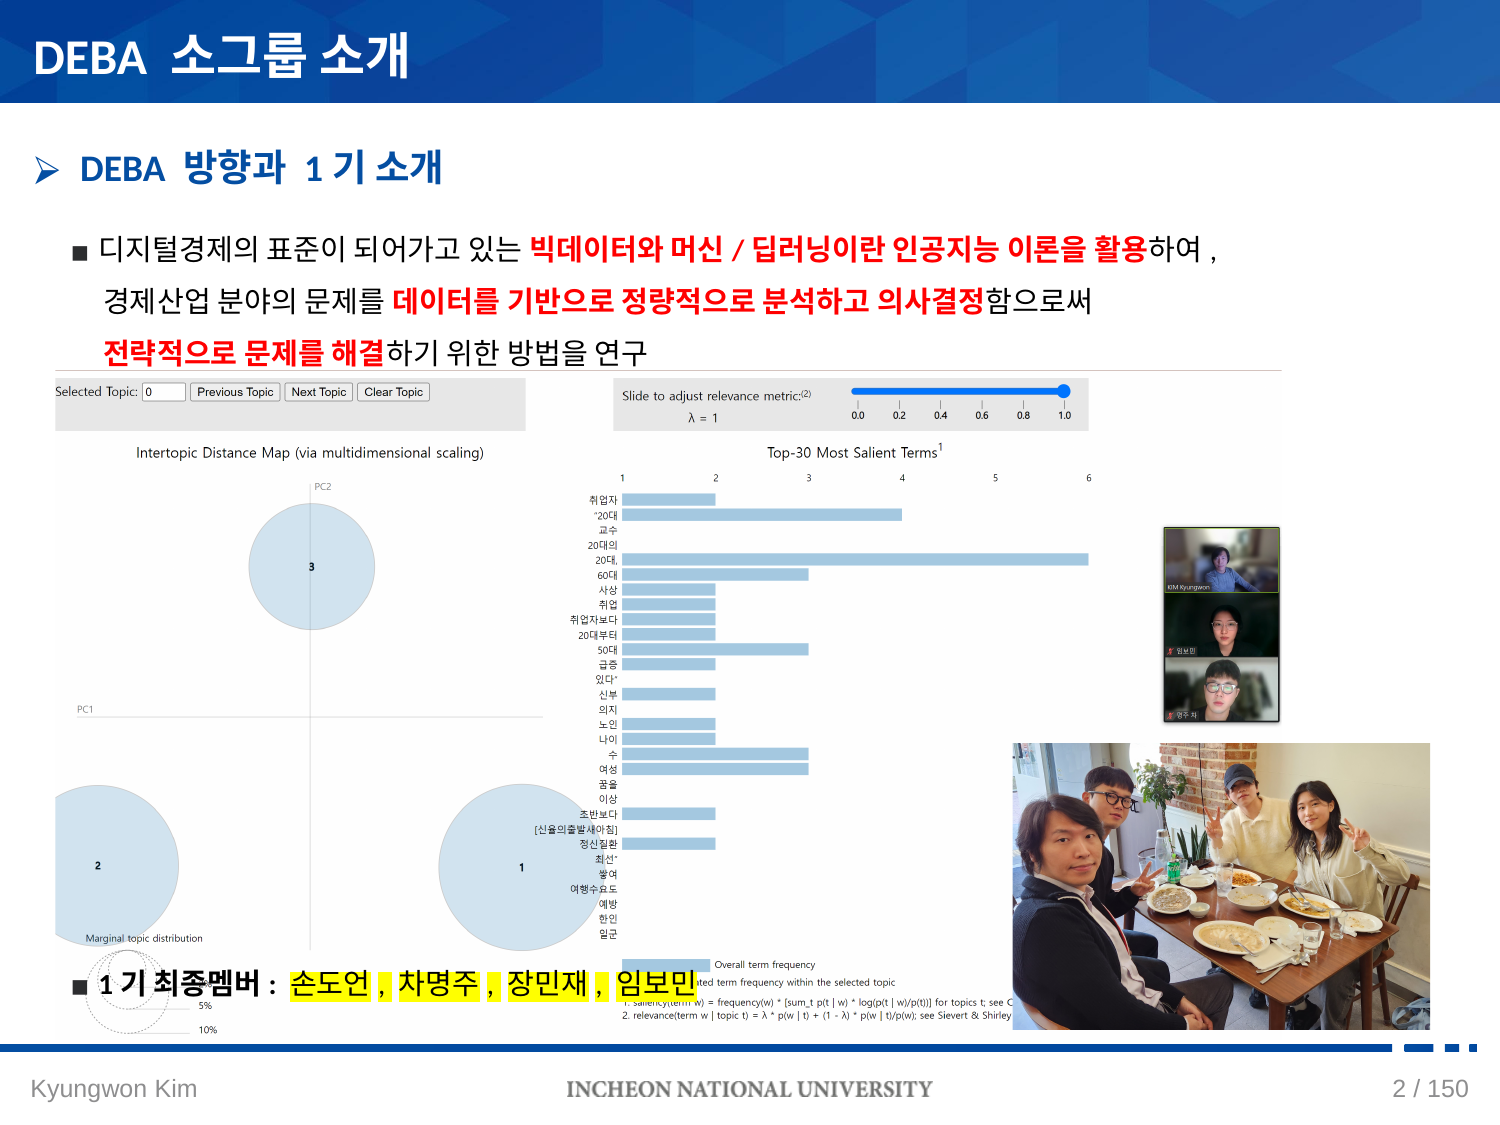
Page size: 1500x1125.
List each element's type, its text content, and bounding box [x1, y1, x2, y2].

picture [0, 0, 1500, 103]
text_box 디지털경제의 표준이 되어가고 있는 빅데이터와 머신/딥러닝이란 인공지능 이론을 활용하여, 경제산업 분야의 문제를 데이터를 기반으로 정량적으로 분석하고 의사결정함으로써 전략적으로 문제를 해결하기 위한 방법을 연구 1기 최종멤버: 손도언, 차명주, 장민재, 임보민 [55, 205, 1453, 407]
slide_number 1 / 150 [1371, 1057, 1490, 1118]
picture [567, 1081, 933, 1097]
text_box DEBA 소그룹 소개 [18, 16, 1482, 93]
picture [55, 370, 1431, 1040]
text_box DEBA 방향과 1기 소개 [18, 136, 1482, 202]
